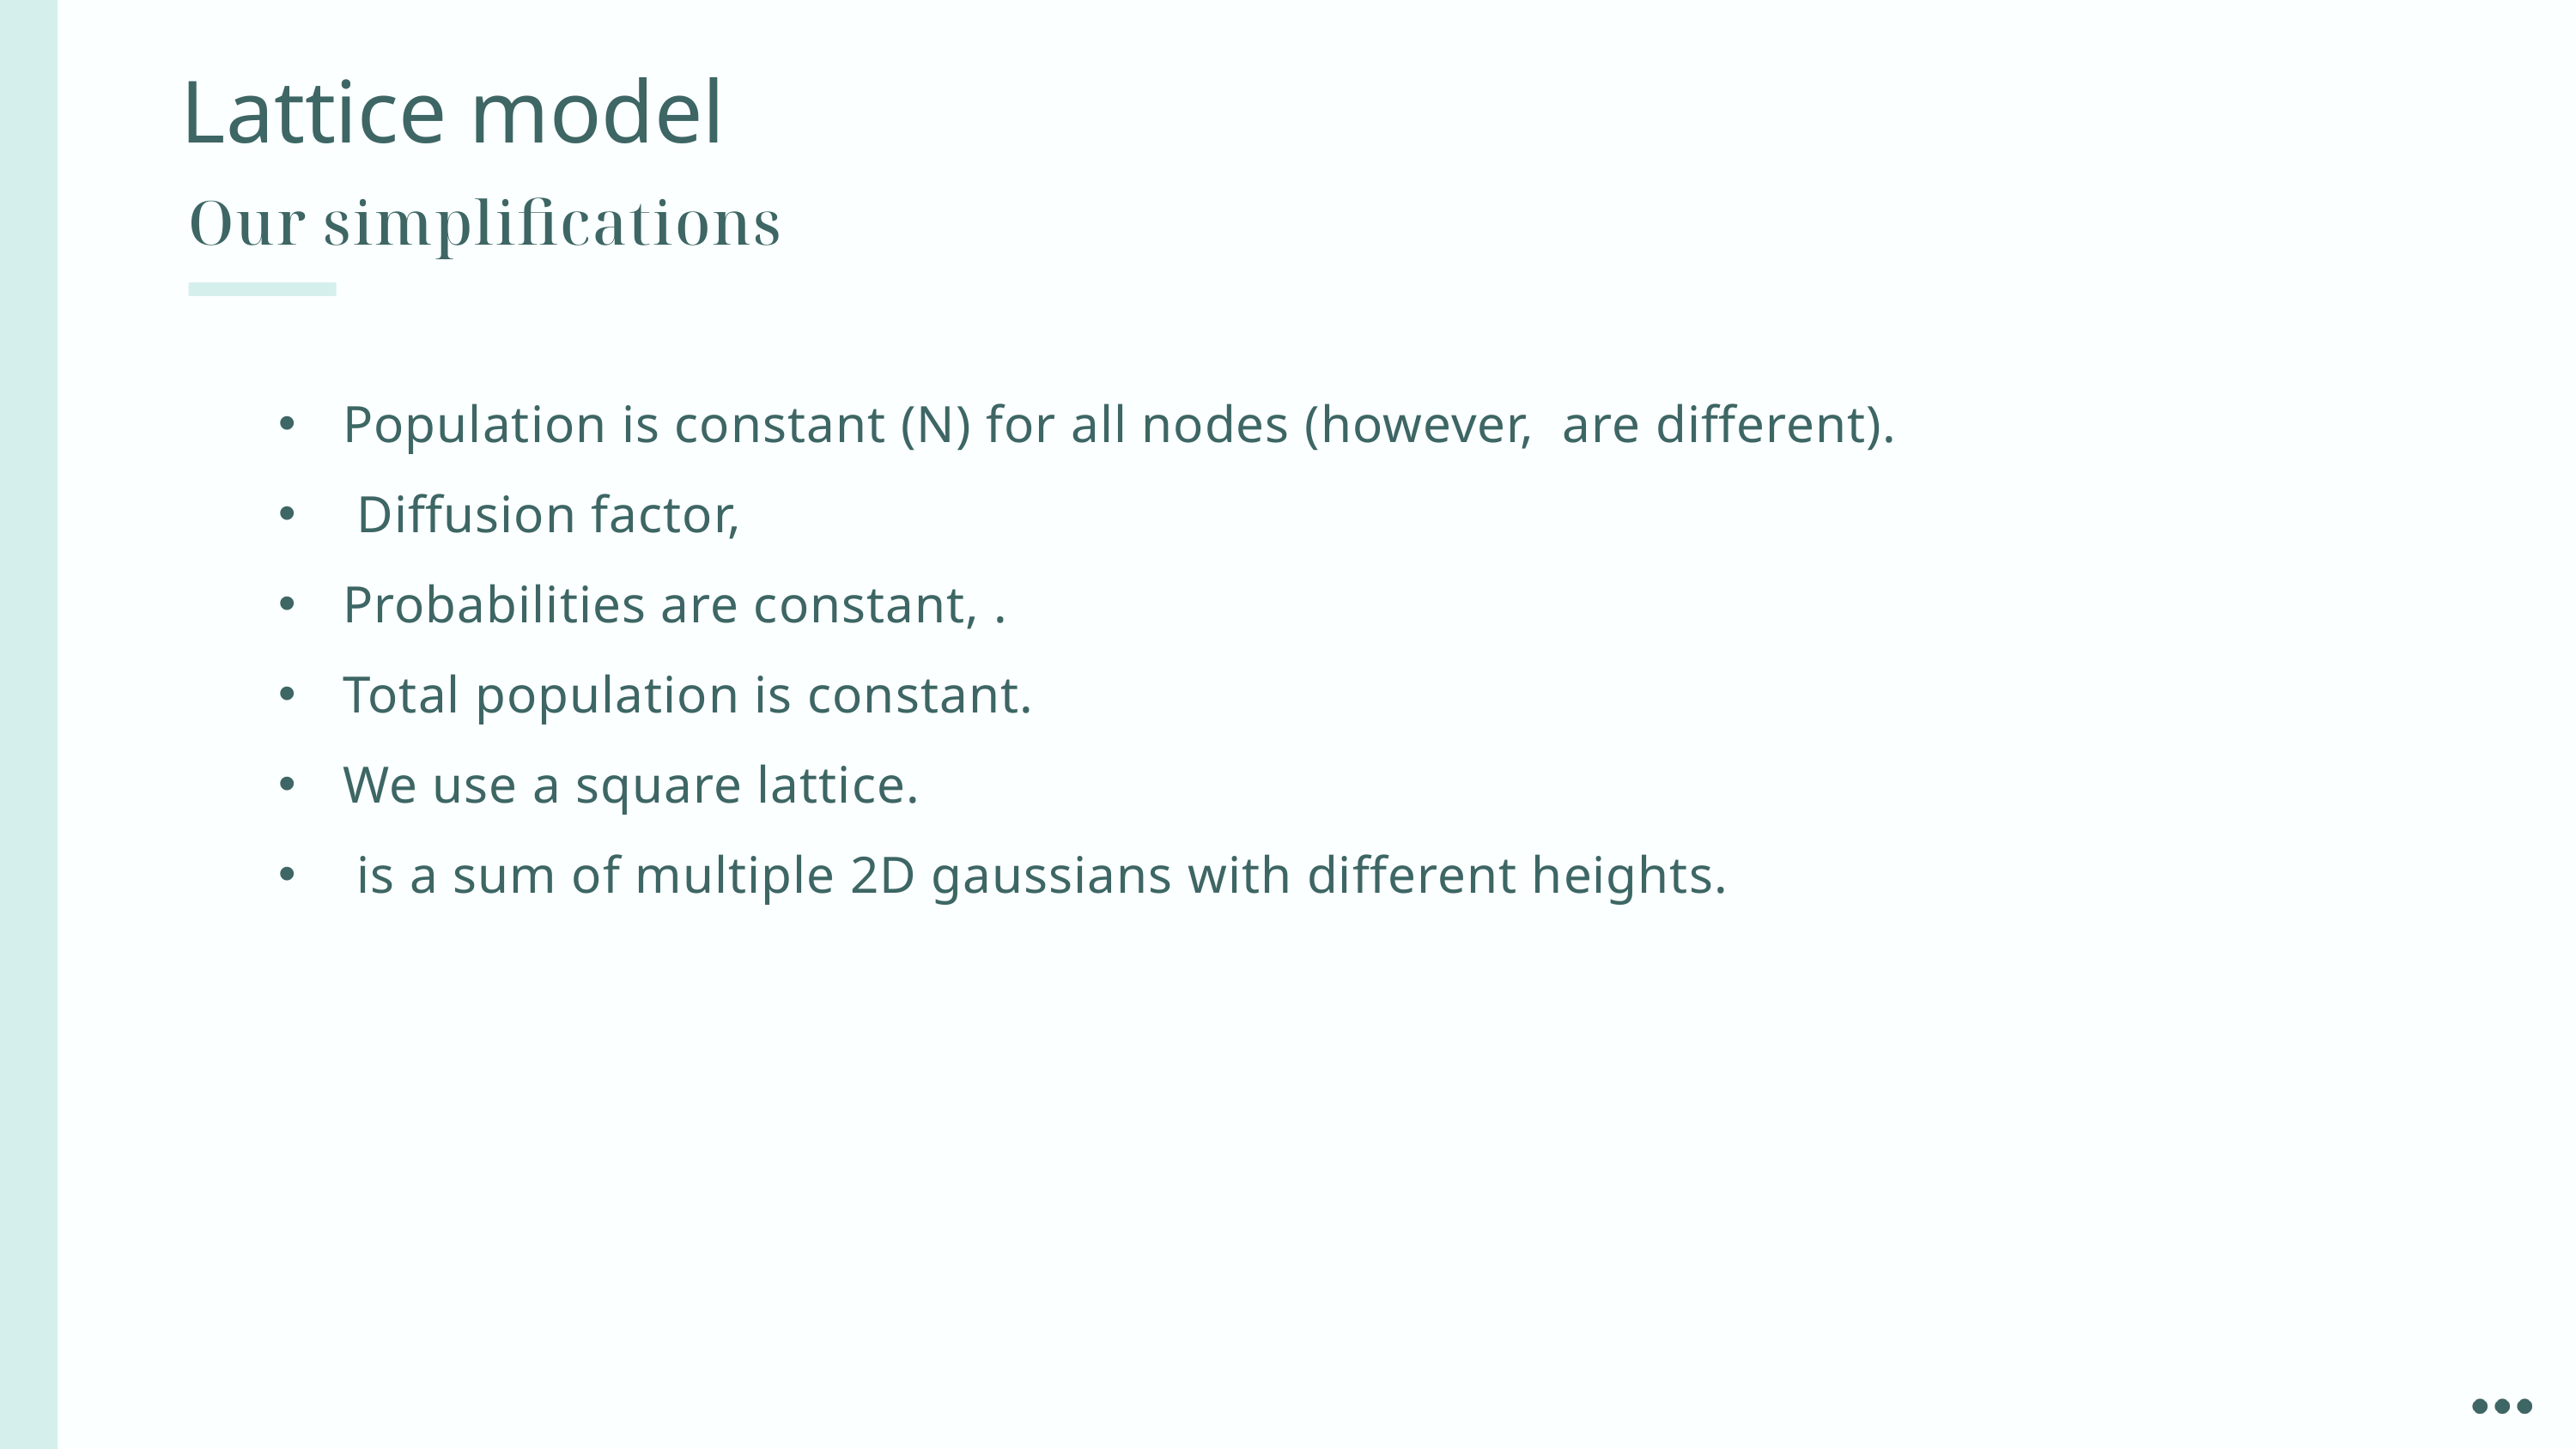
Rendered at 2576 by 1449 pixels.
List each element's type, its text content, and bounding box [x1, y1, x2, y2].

text_box Our simplifications [188, 184, 2190, 258]
text_box Lattice model [180, 31, 1929, 161]
text_box [0, 0, 58, 1449]
picture [2458, 1361, 2547, 1449]
text_box [188, 282, 337, 296]
